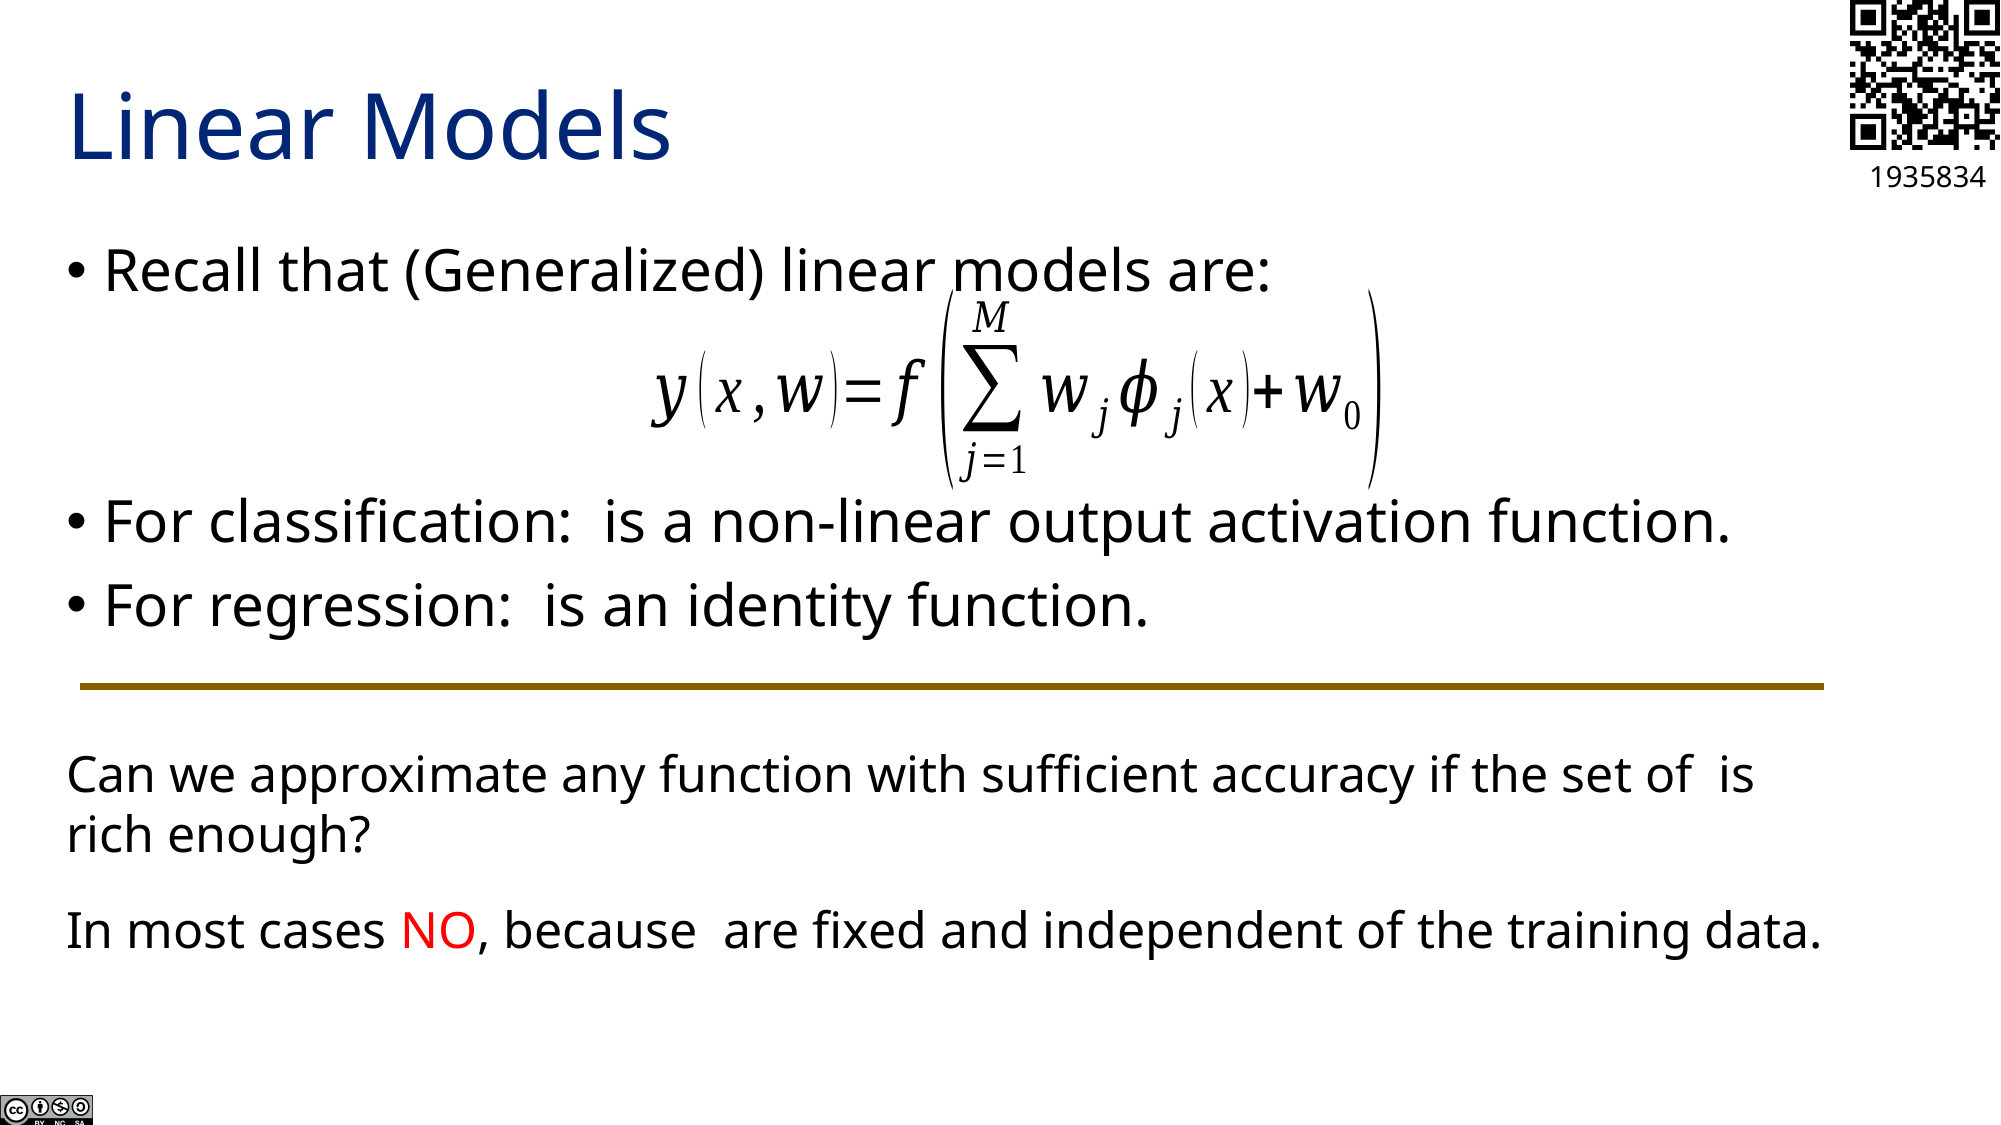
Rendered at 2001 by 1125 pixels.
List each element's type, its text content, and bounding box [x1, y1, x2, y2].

picture [0, 1095, 93, 1125]
title Linear Models [51, 44, 1949, 216]
picture [1850, 0, 2000, 150]
